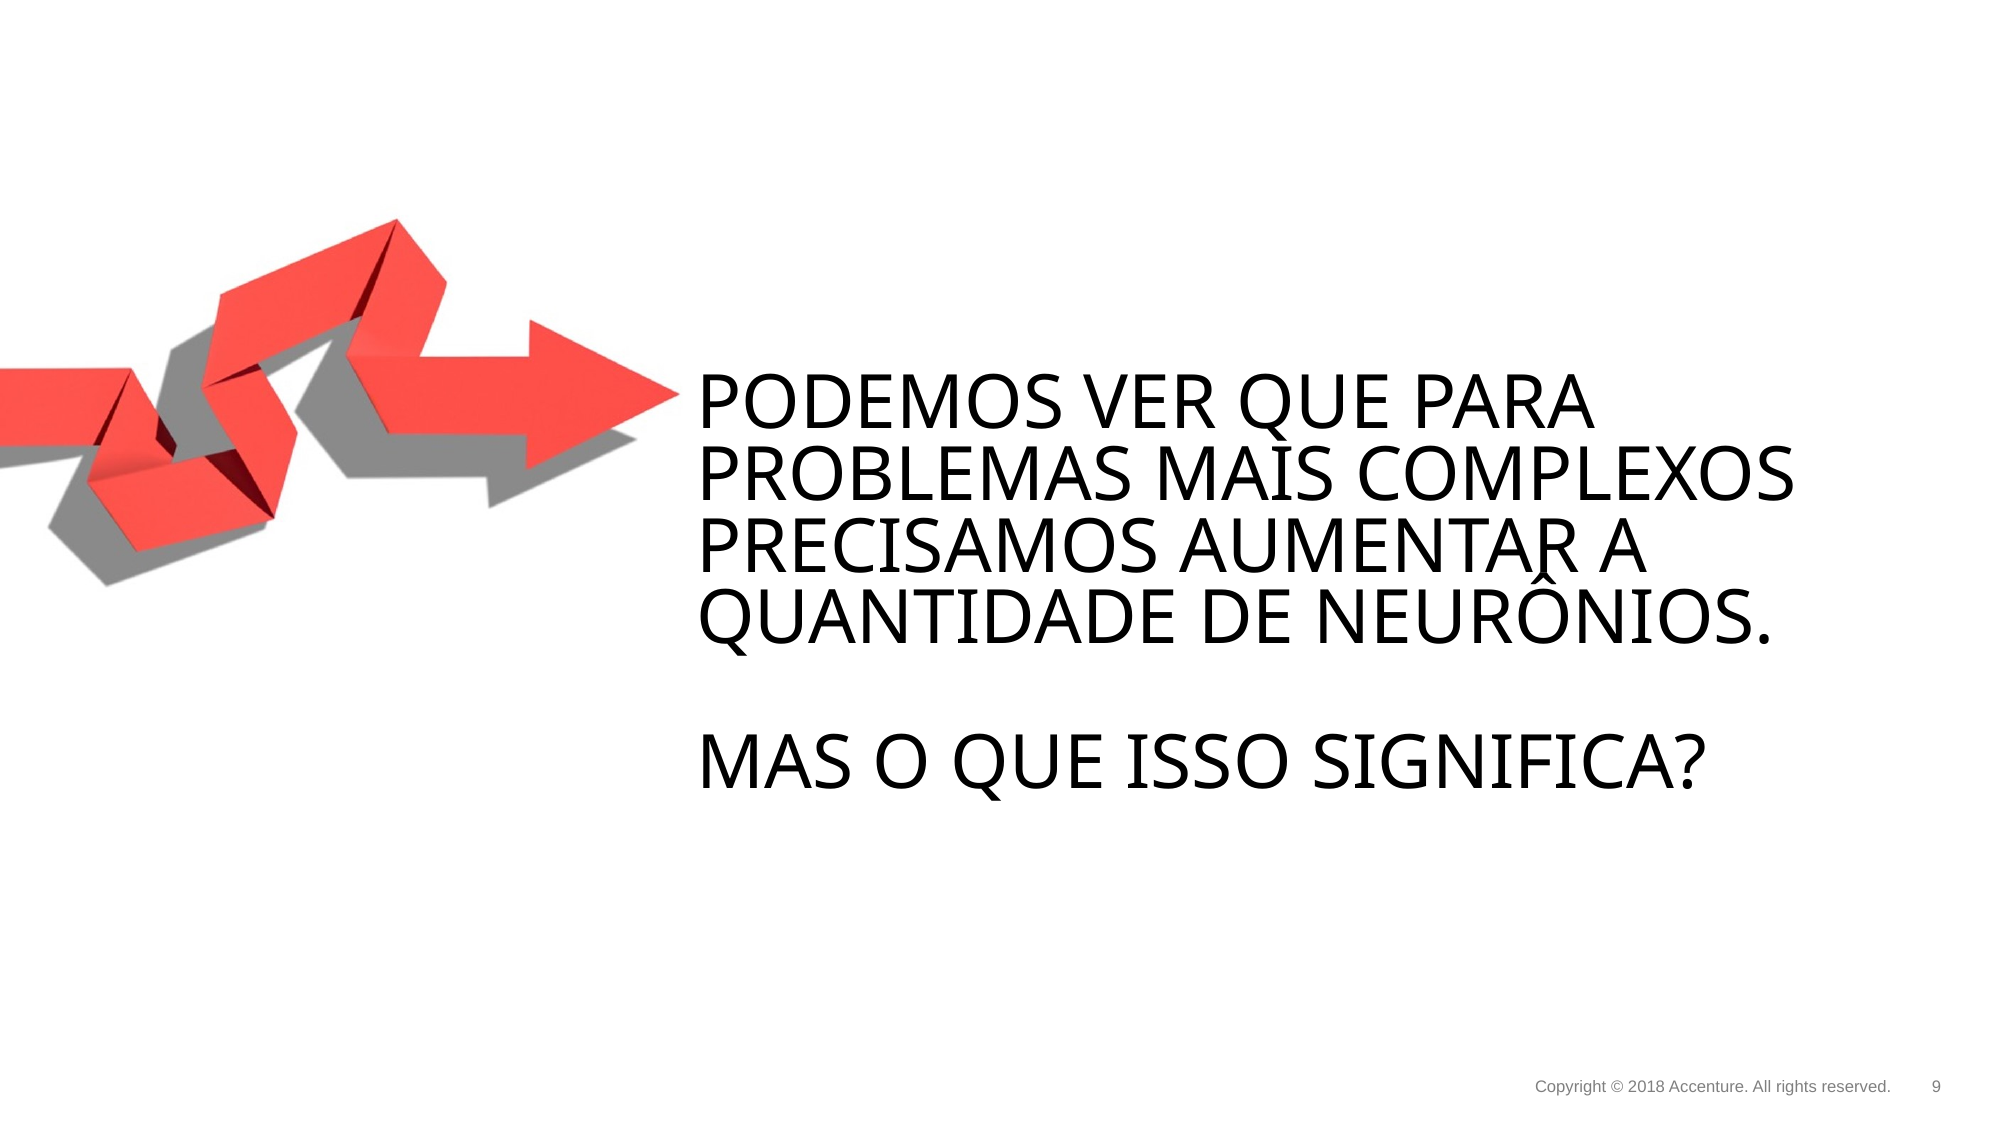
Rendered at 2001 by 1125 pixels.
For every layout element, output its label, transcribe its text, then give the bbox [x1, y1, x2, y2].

list Podemos ver que para problemas mais complexos precisamos aumentar a quantidade de neurônios. Mas o que isso significa? [696, 370, 1959, 882]
picture [0, 0, 1418, 798]
slide_number 9 [1905, 1072, 1942, 1099]
footer Copyright © 2018 Accenture. All rights reserved. [1212, 1072, 1892, 1099]
